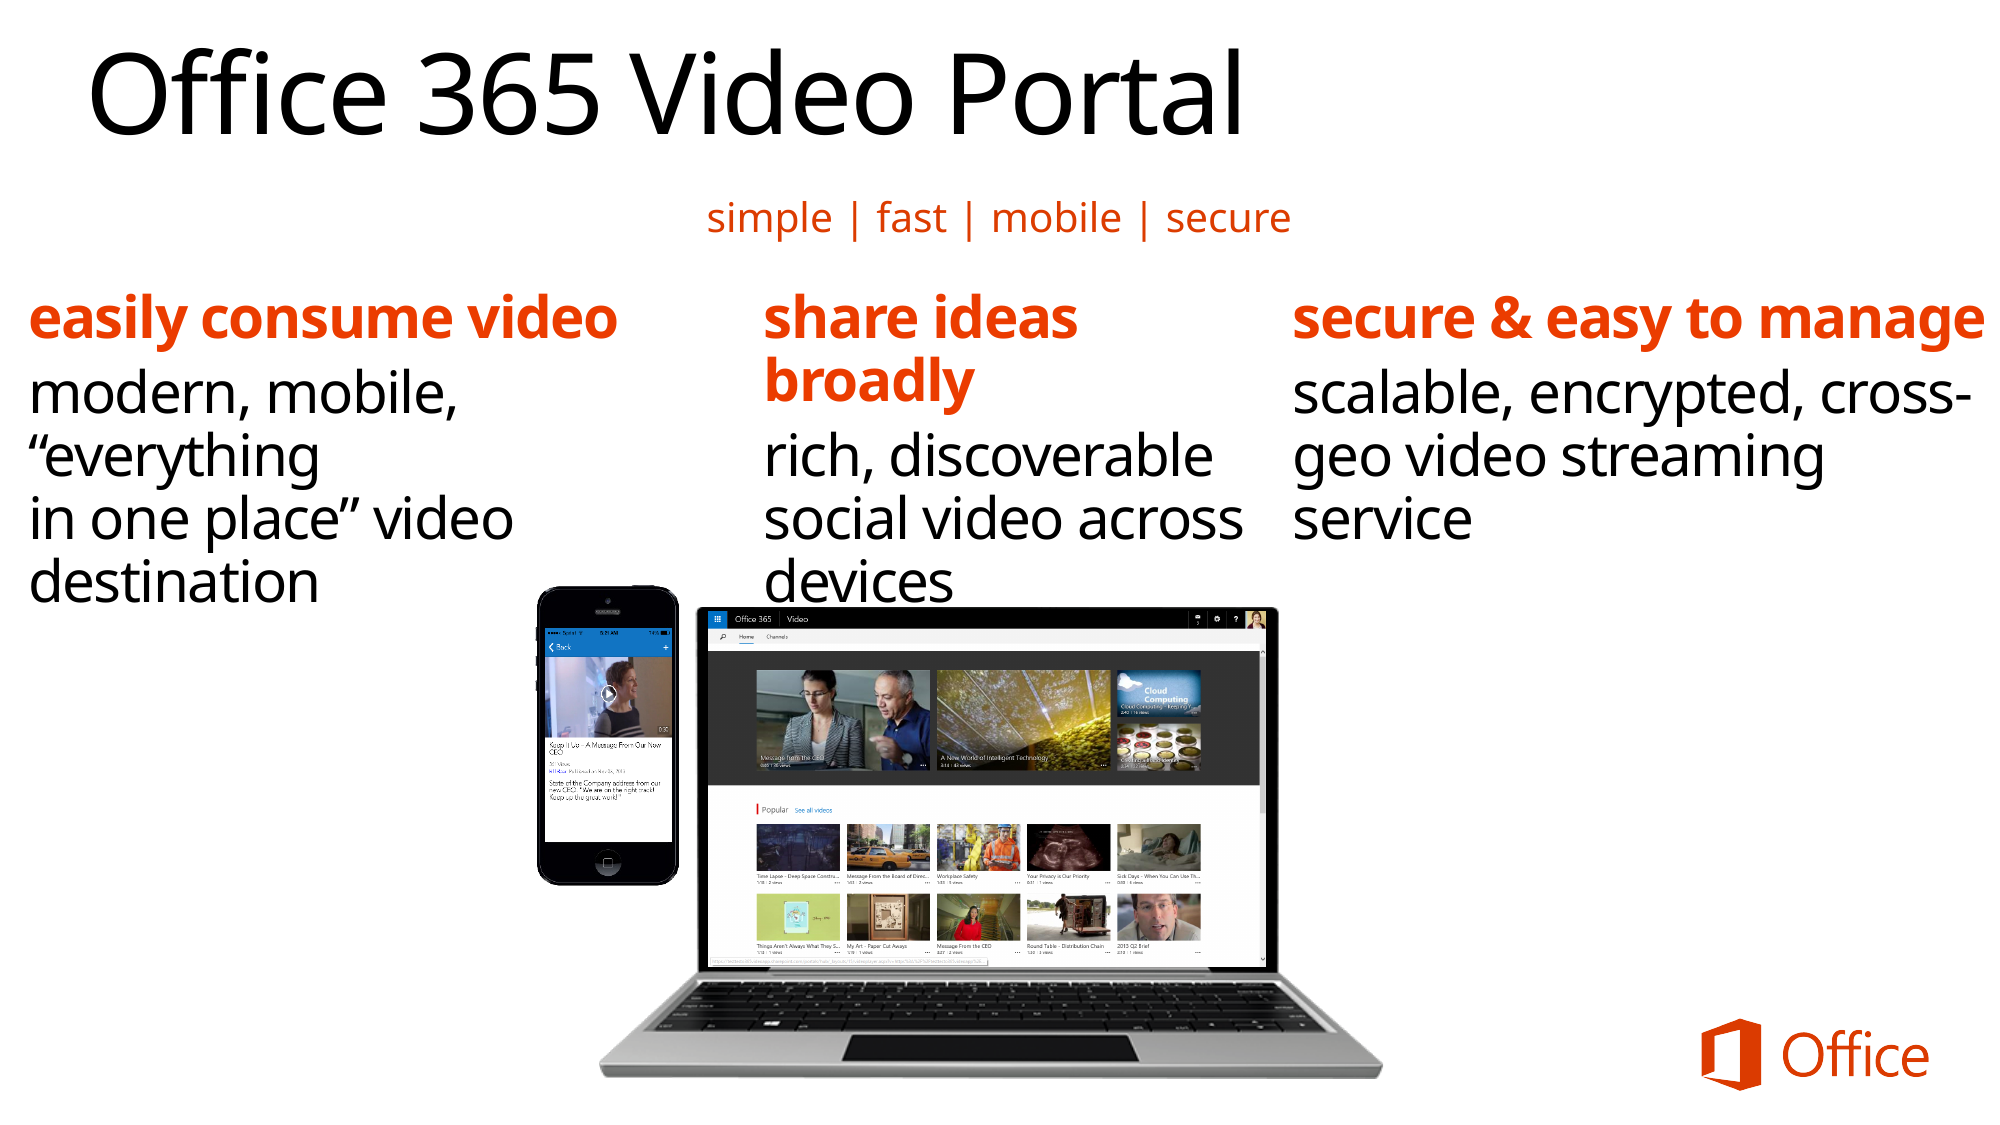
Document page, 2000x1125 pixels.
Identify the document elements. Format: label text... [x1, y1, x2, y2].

list secure & easy to manage scalable, encrypted, cross-geo video streaming service [1292, 288, 2000, 653]
title Office 365 Video Portal [85, 37, 1914, 161]
picture [1670, 987, 1960, 1122]
list share ideas broadly rich, discoverable social video across devices [764, 288, 1266, 580]
text_box simple | fast | mobile | secure [0, 175, 2000, 264]
list easily consume video modern, mobile, “everything in one place” video destination [28, 288, 741, 589]
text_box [531, 580, 1386, 1079]
picture [708, 610, 1266, 967]
